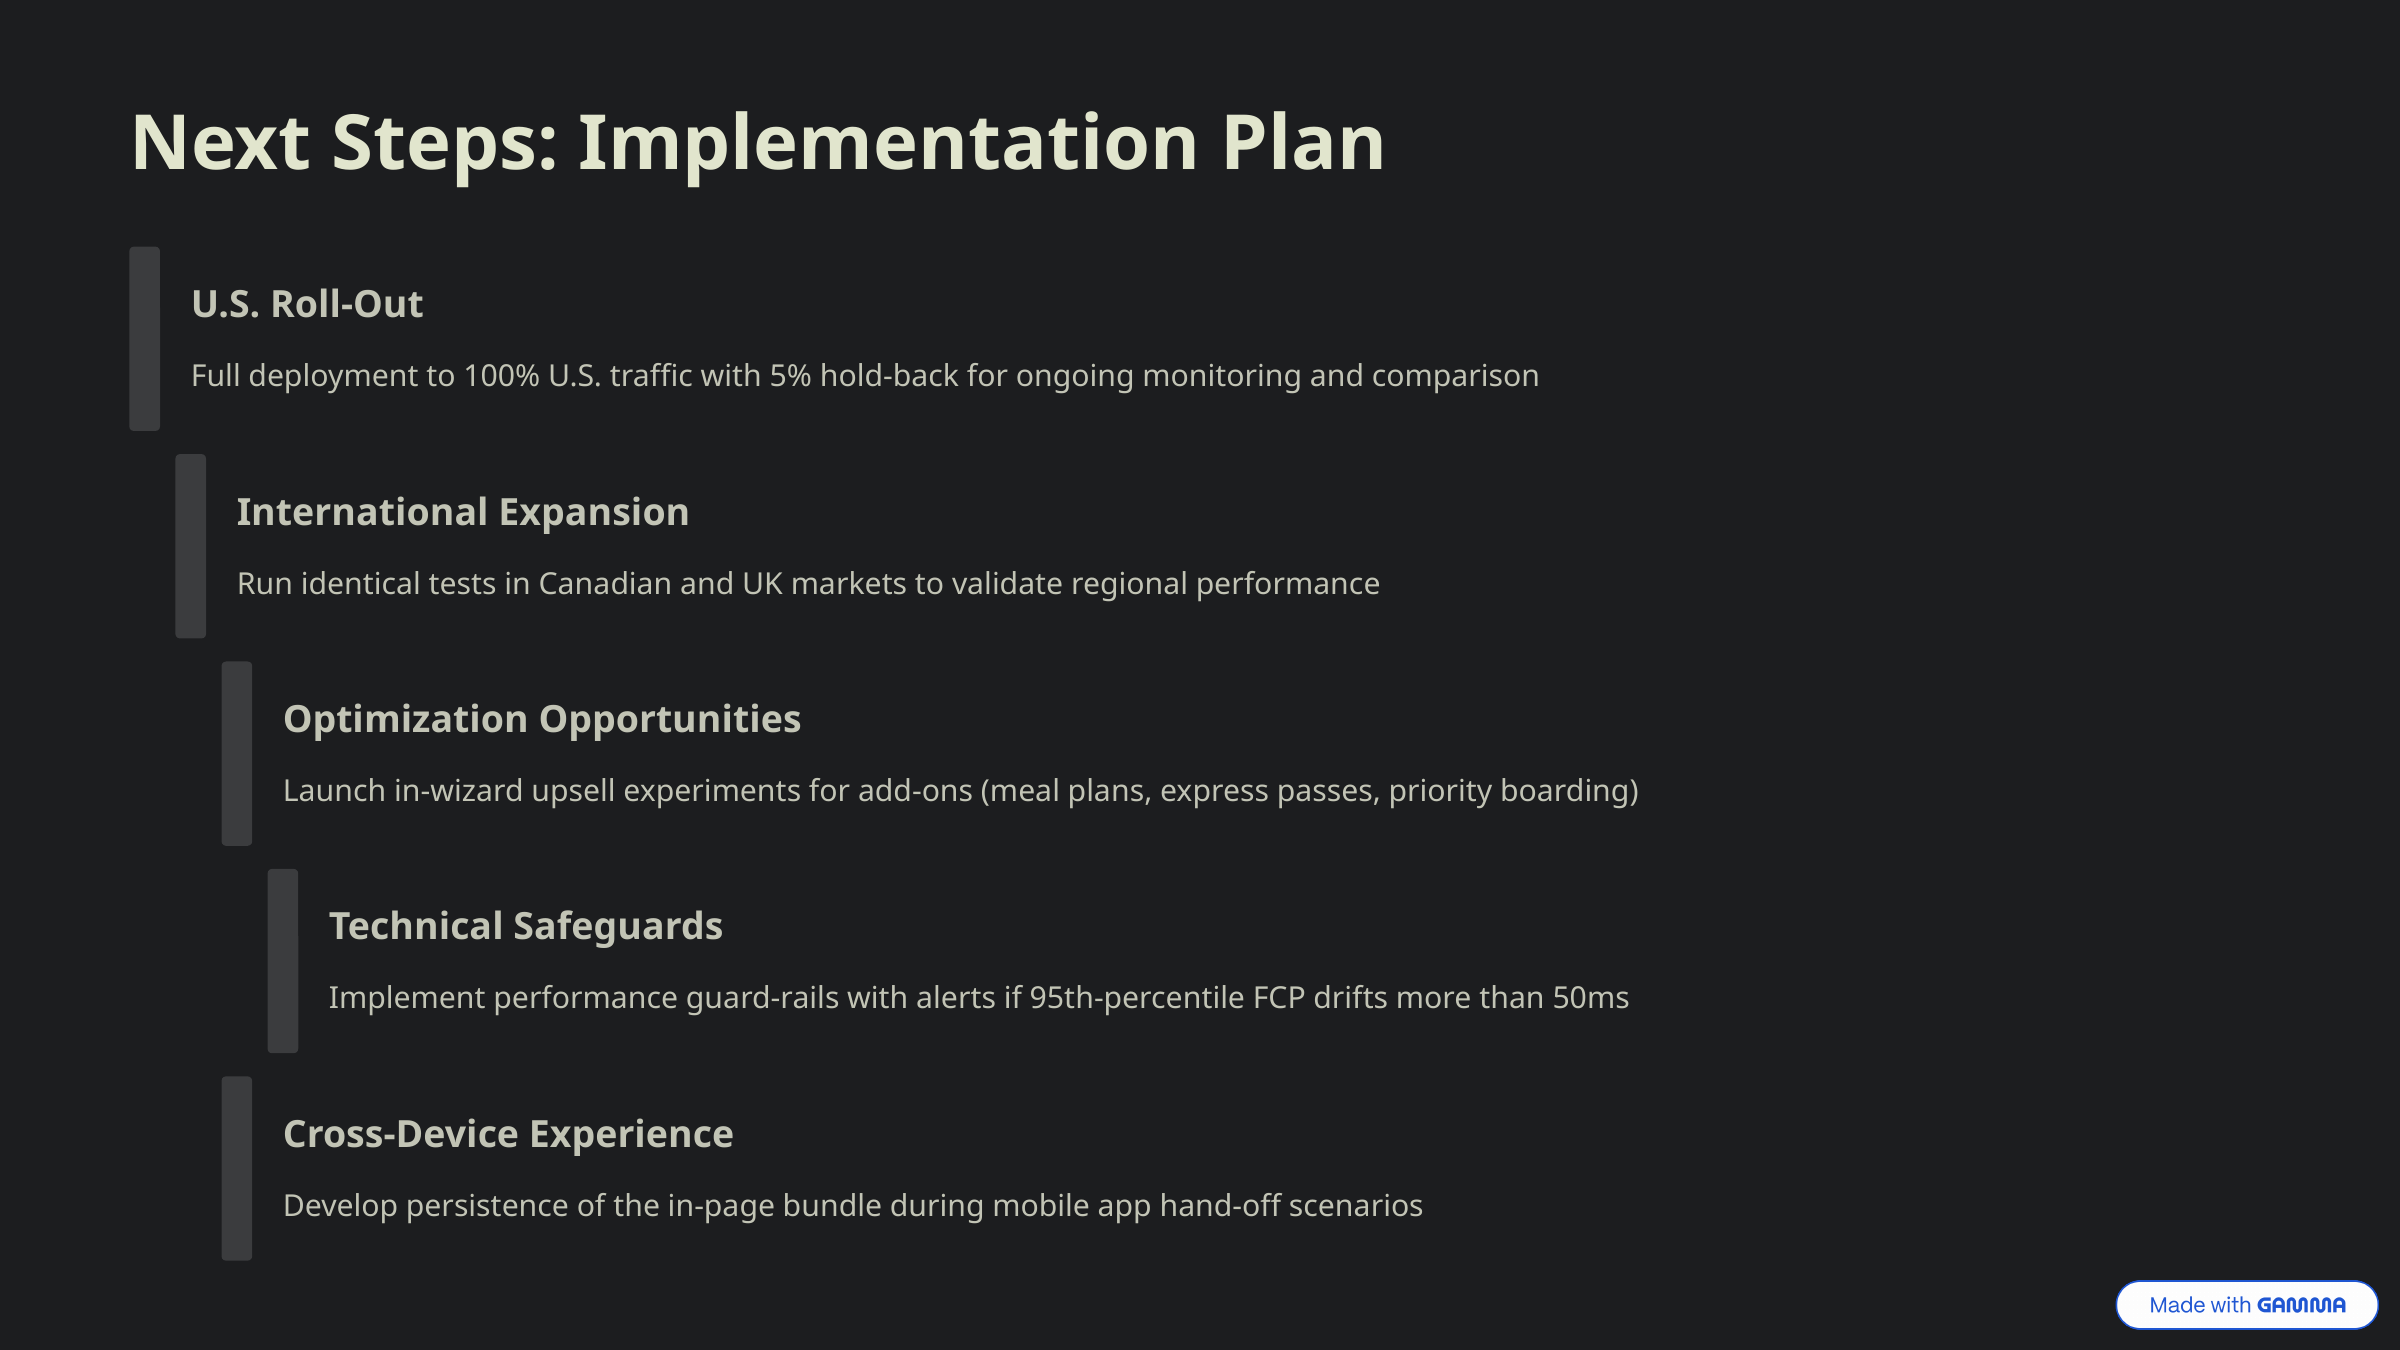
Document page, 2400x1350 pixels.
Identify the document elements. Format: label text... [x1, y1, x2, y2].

text_box Next Steps: Implementation Plan [129, 89, 1285, 186]
text_box Optimization Opportunities [282, 692, 771, 741]
text_box [175, 454, 207, 639]
text_box Run identical tests in Canadian and UK markets to validate regional performance [236, 551, 2271, 601]
text_box Implement performance guard-rails with alerts if 95th-percentile FCP drifts more than 50ms [329, 966, 2271, 1016]
text_box Full deployment to 100% U.S. traffic with 5% hold-back for ongoing monitoring and comparison [190, 343, 2271, 393]
picture [2106, 1271, 2389, 1339]
text_box Launch in-wizard upsell experiments for add-ons (meal plans, express passes, priority boarding) [282, 758, 2271, 808]
text_box U.S. Roll-Out [190, 277, 575, 326]
text_box [267, 868, 299, 1054]
text_box [129, 246, 161, 431]
text_box Develop persistence of the in-page bundle during mobile app hand-off scenarios [282, 1173, 2271, 1223]
text_box International Expansion [236, 484, 661, 533]
text_box [221, 1076, 253, 1261]
text_box [221, 661, 253, 846]
text_box Technical Safeguards [329, 899, 714, 948]
text_box Cross-Device Experience [282, 1107, 725, 1156]
